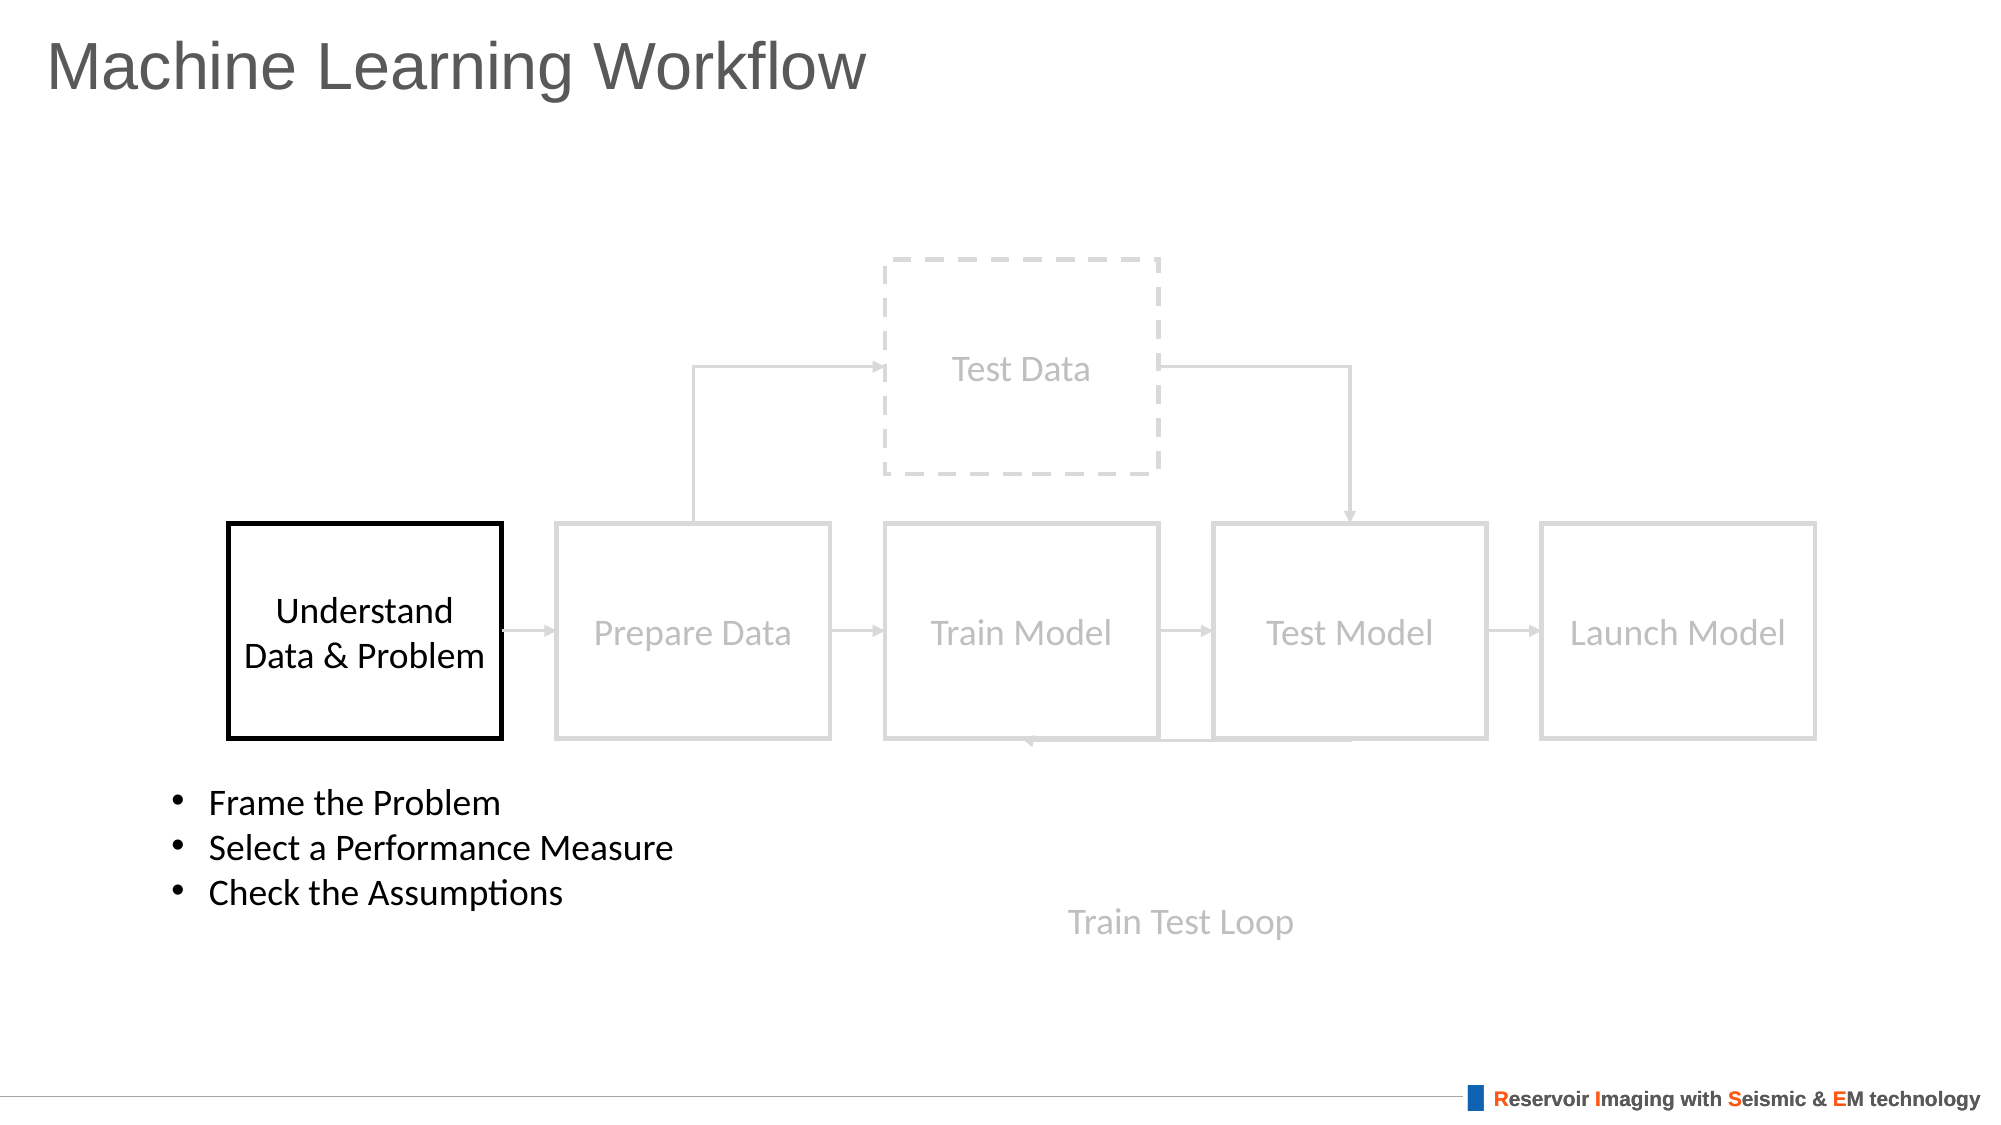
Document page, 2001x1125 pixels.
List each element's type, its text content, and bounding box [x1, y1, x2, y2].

text_box Launch Model [1541, 522, 1816, 739]
text_box Test Model [1212, 522, 1488, 739]
text_box Train Test Loop [1053, 889, 1400, 950]
text_box Understand Data & Problem [227, 522, 503, 739]
text_box Prepare Data [556, 522, 831, 739]
title Machine Learning Workflow [30, 0, 1789, 126]
text_box Train Model [884, 522, 1159, 739]
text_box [710, 349, 868, 541]
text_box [1158, 366, 1350, 524]
text_box Test Data [884, 258, 1159, 475]
text_box Frame the Problem Select a Performance Measure Check the Assumptions [81, 770, 1082, 920]
